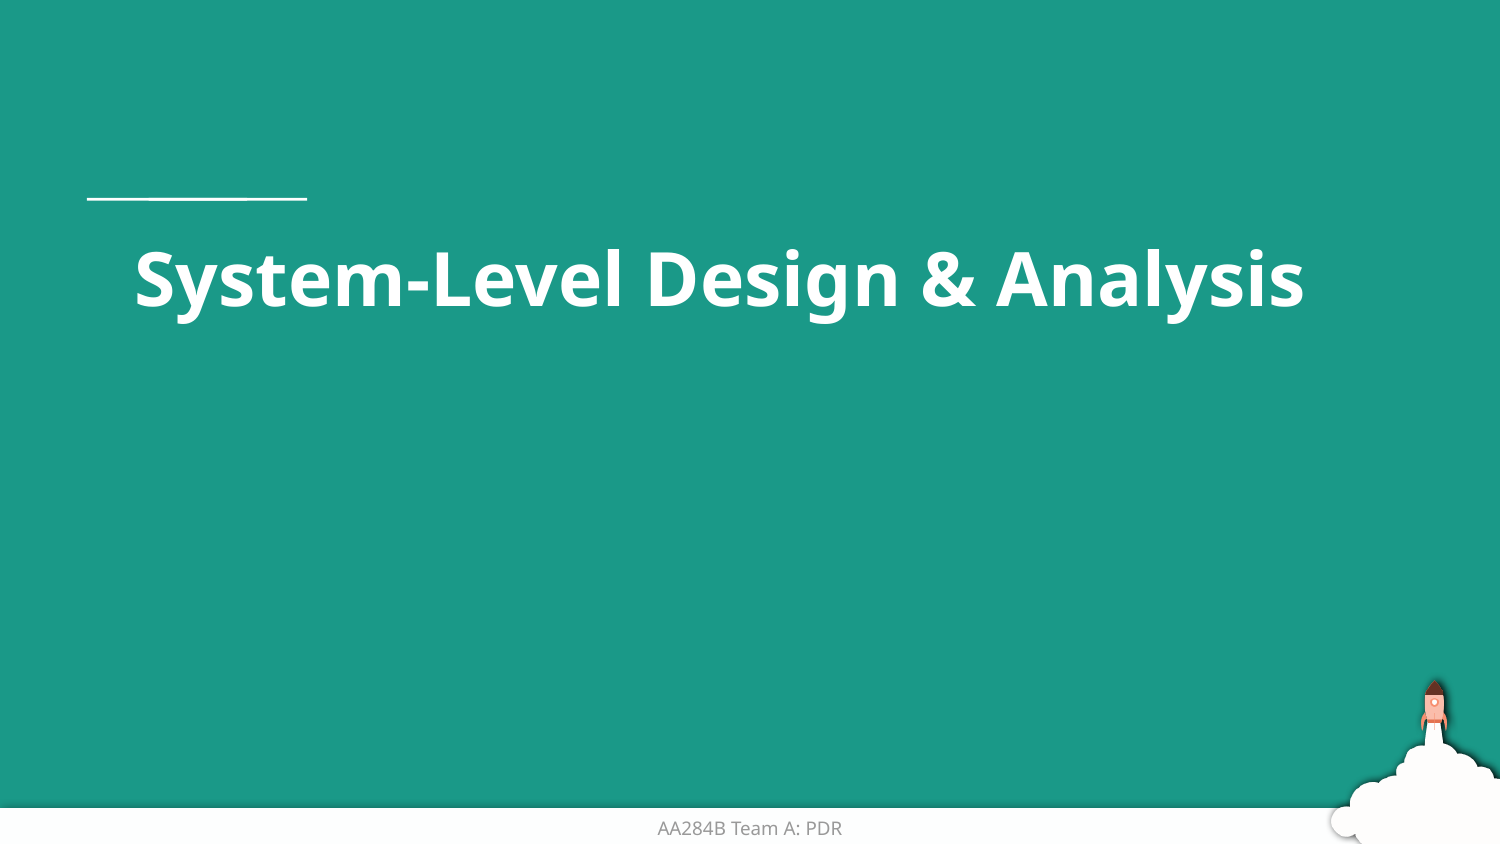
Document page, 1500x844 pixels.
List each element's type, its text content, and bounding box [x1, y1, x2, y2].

picture [0, 680, 1500, 844]
title System-Level Design & Analysis [119, 216, 1381, 466]
